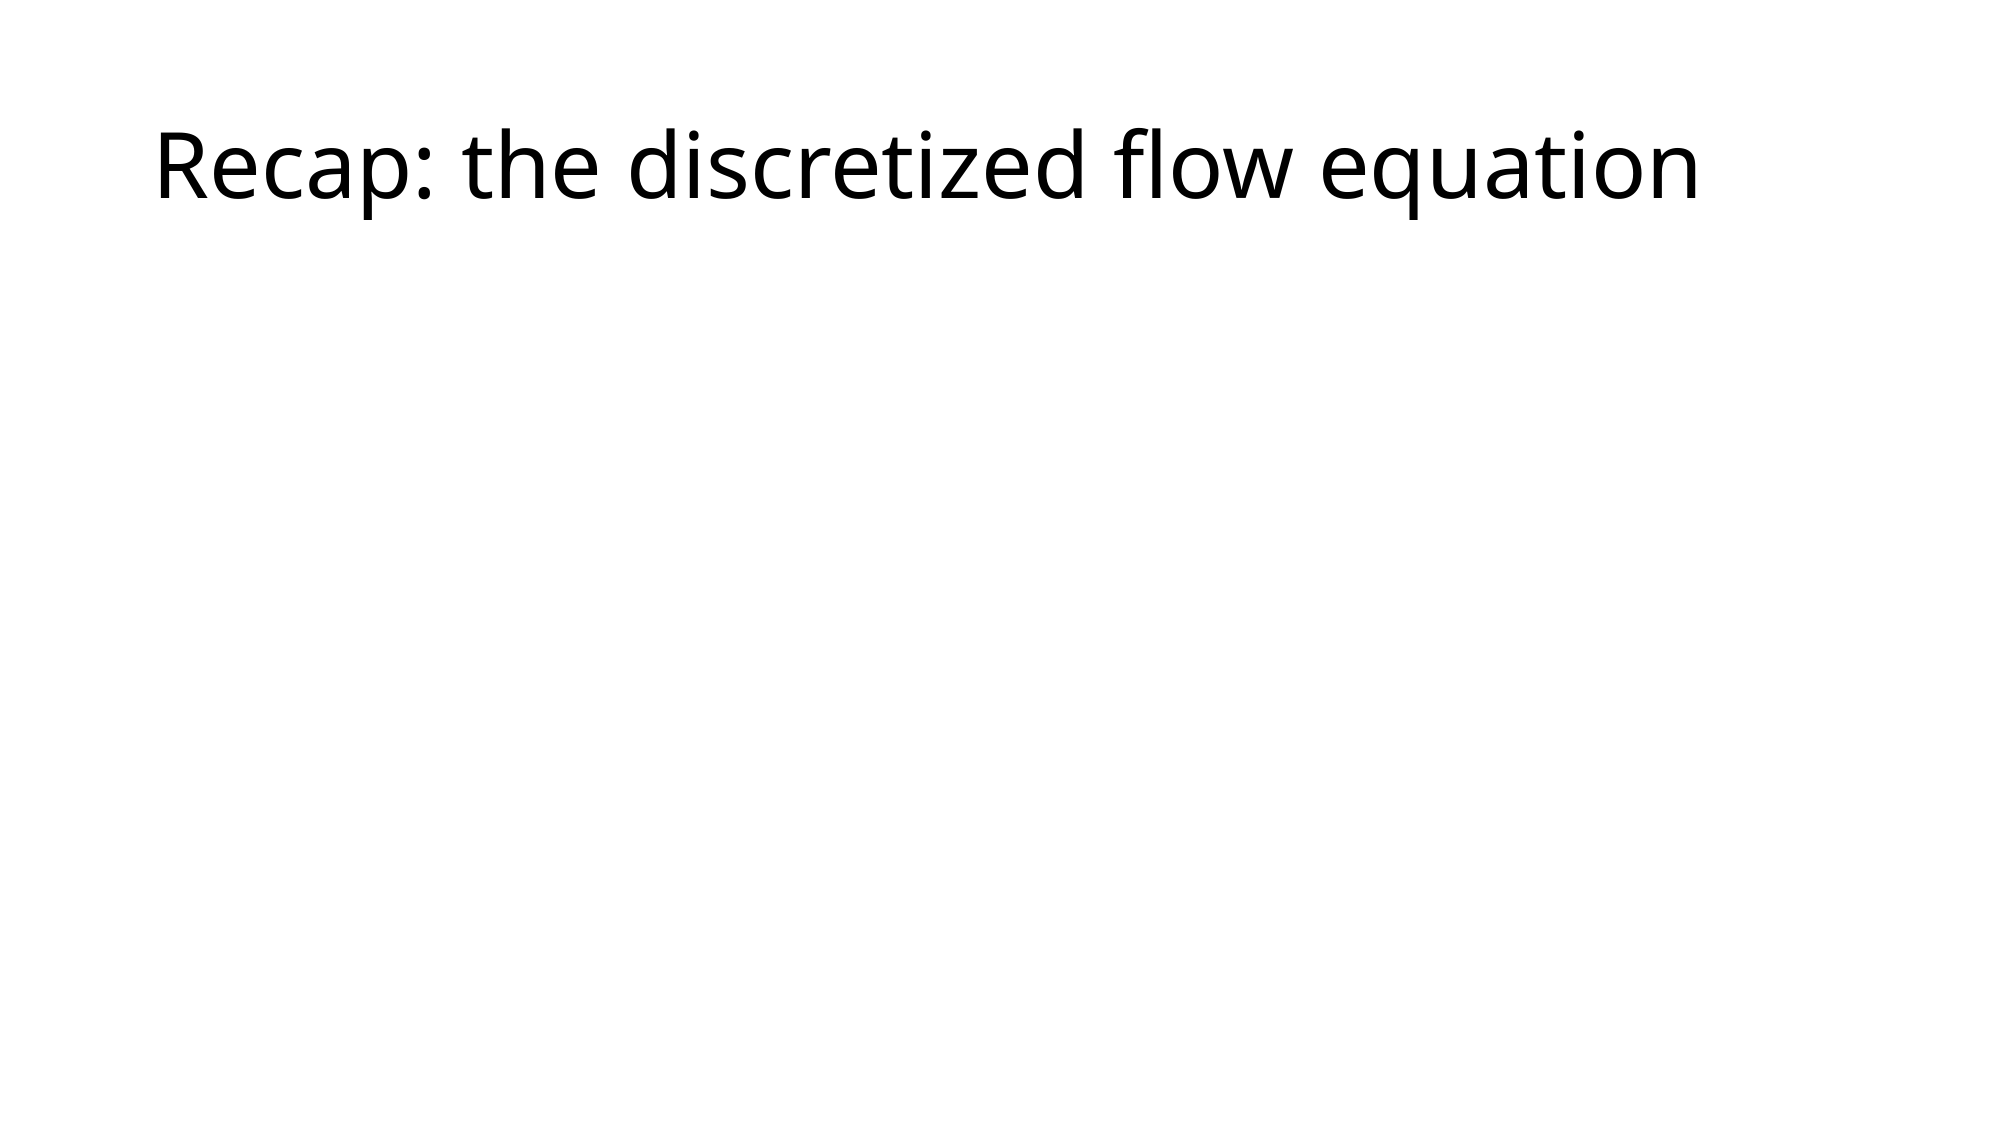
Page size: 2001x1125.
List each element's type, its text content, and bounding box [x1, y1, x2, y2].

title Recap: the discretized flow equation [137, 59, 1863, 278]
